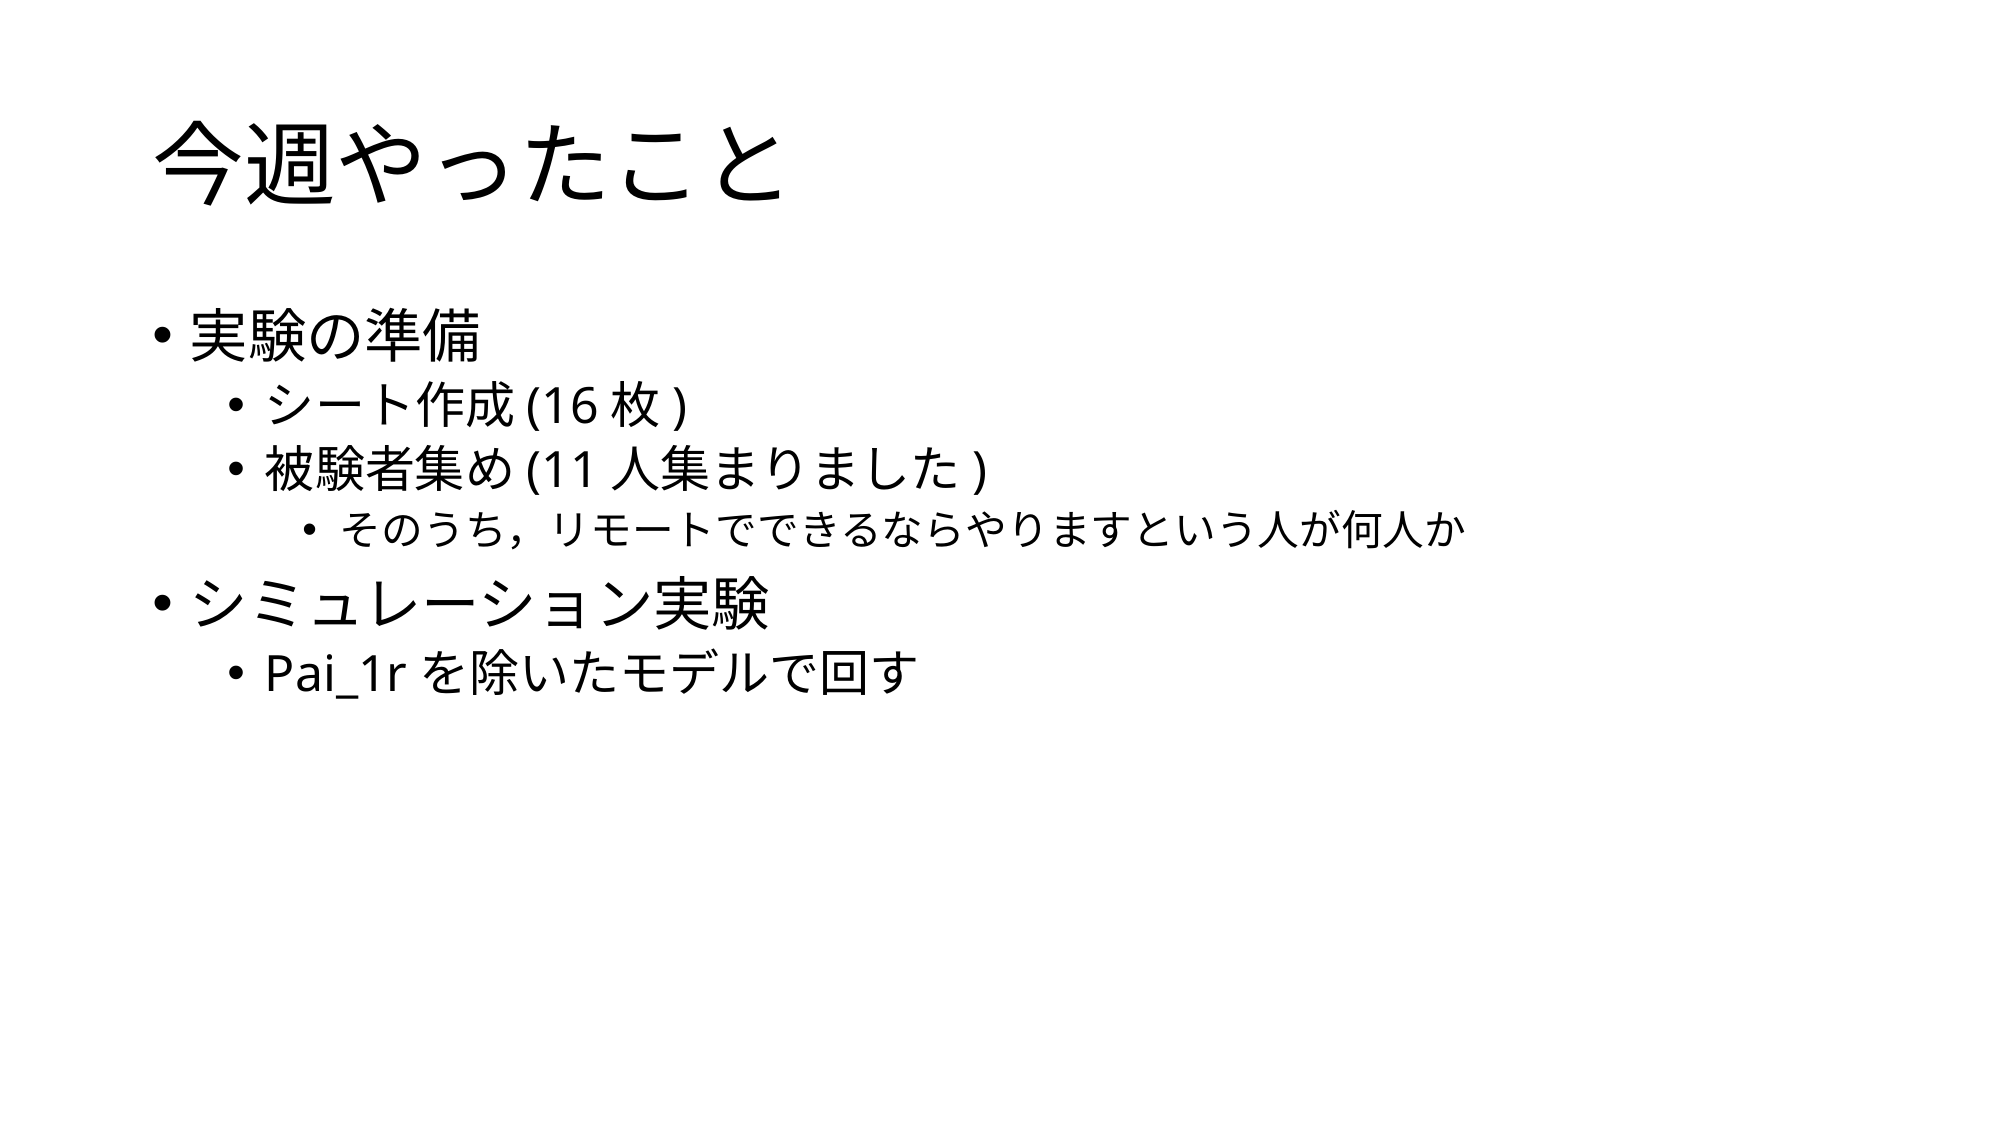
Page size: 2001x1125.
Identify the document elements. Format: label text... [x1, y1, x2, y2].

title 今週やったこと [137, 59, 1863, 278]
list 実験の準備 シート作成(16枚) 被験者集め(11人集まりました) そのうち，リモートでできるならやりますという人が何人か シミュレーション実験 Pai_1rを除いたモデルで回す [137, 299, 1863, 1014]
